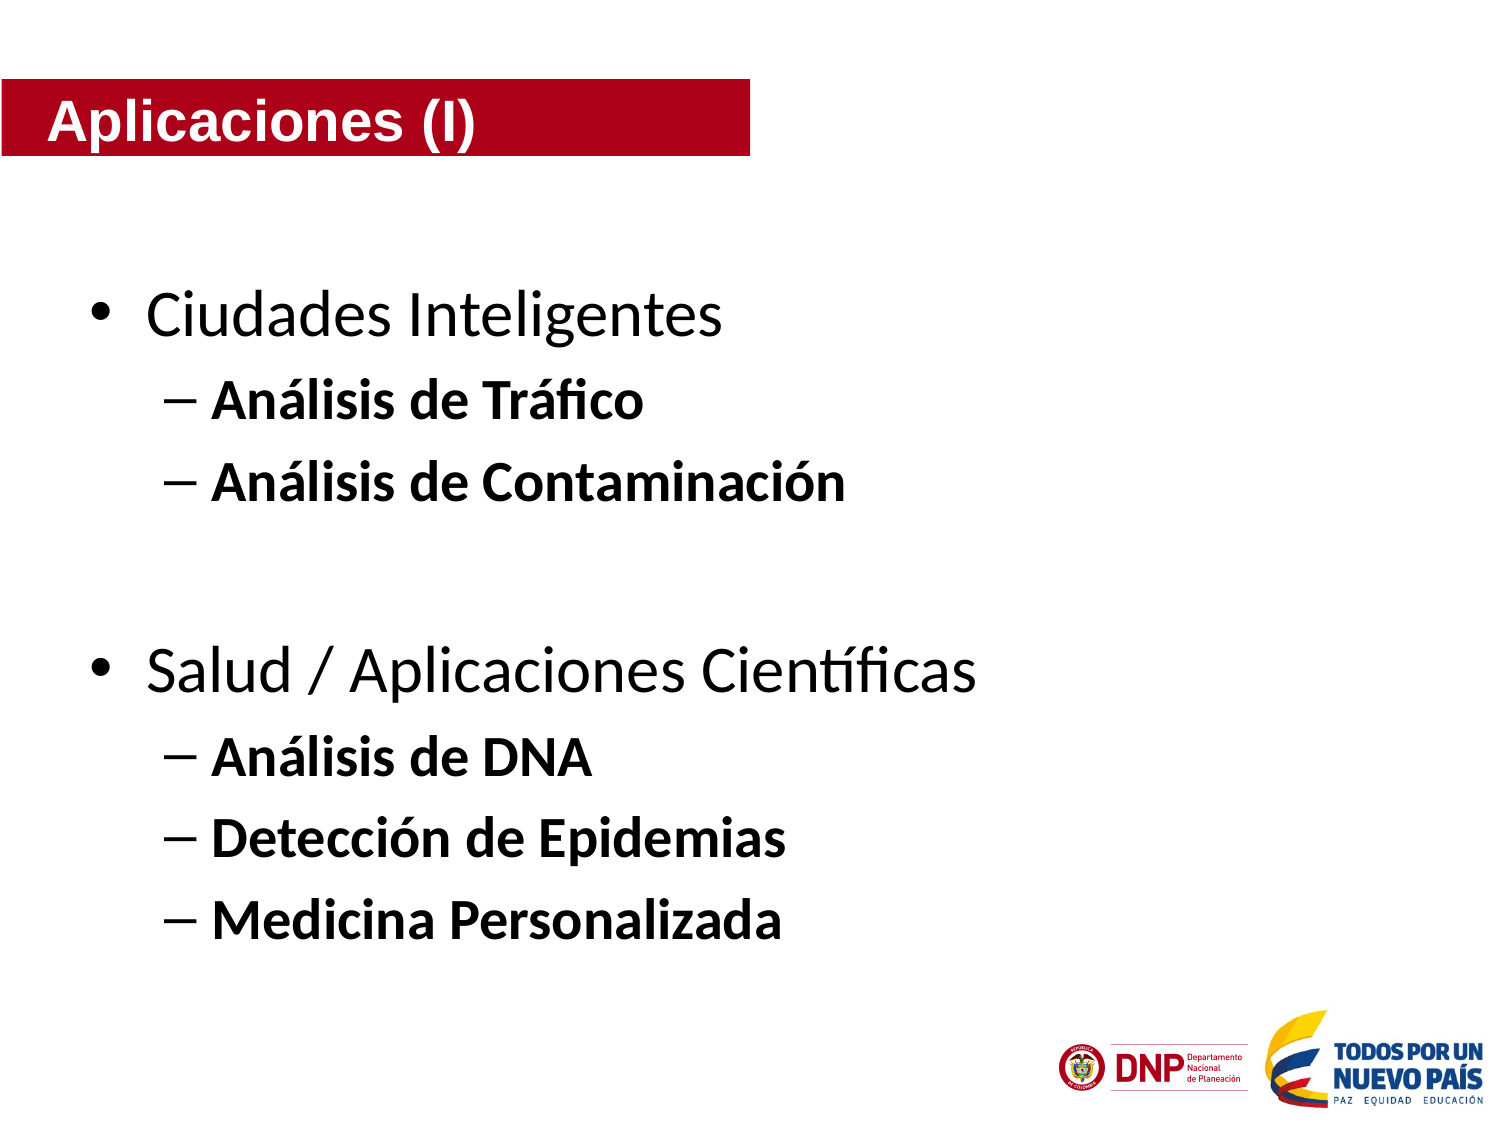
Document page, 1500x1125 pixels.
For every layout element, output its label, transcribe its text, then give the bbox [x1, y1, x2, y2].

list Ciudades Inteligentes Análisis de Tráfico Análisis de Contaminación Salud / Aplicaciones Científicas Análisis de DNA Detección de Epidemias Medicina Personalizada [75, 262, 1425, 1005]
picture [1, 79, 751, 156]
picture [1059, 999, 1495, 1124]
